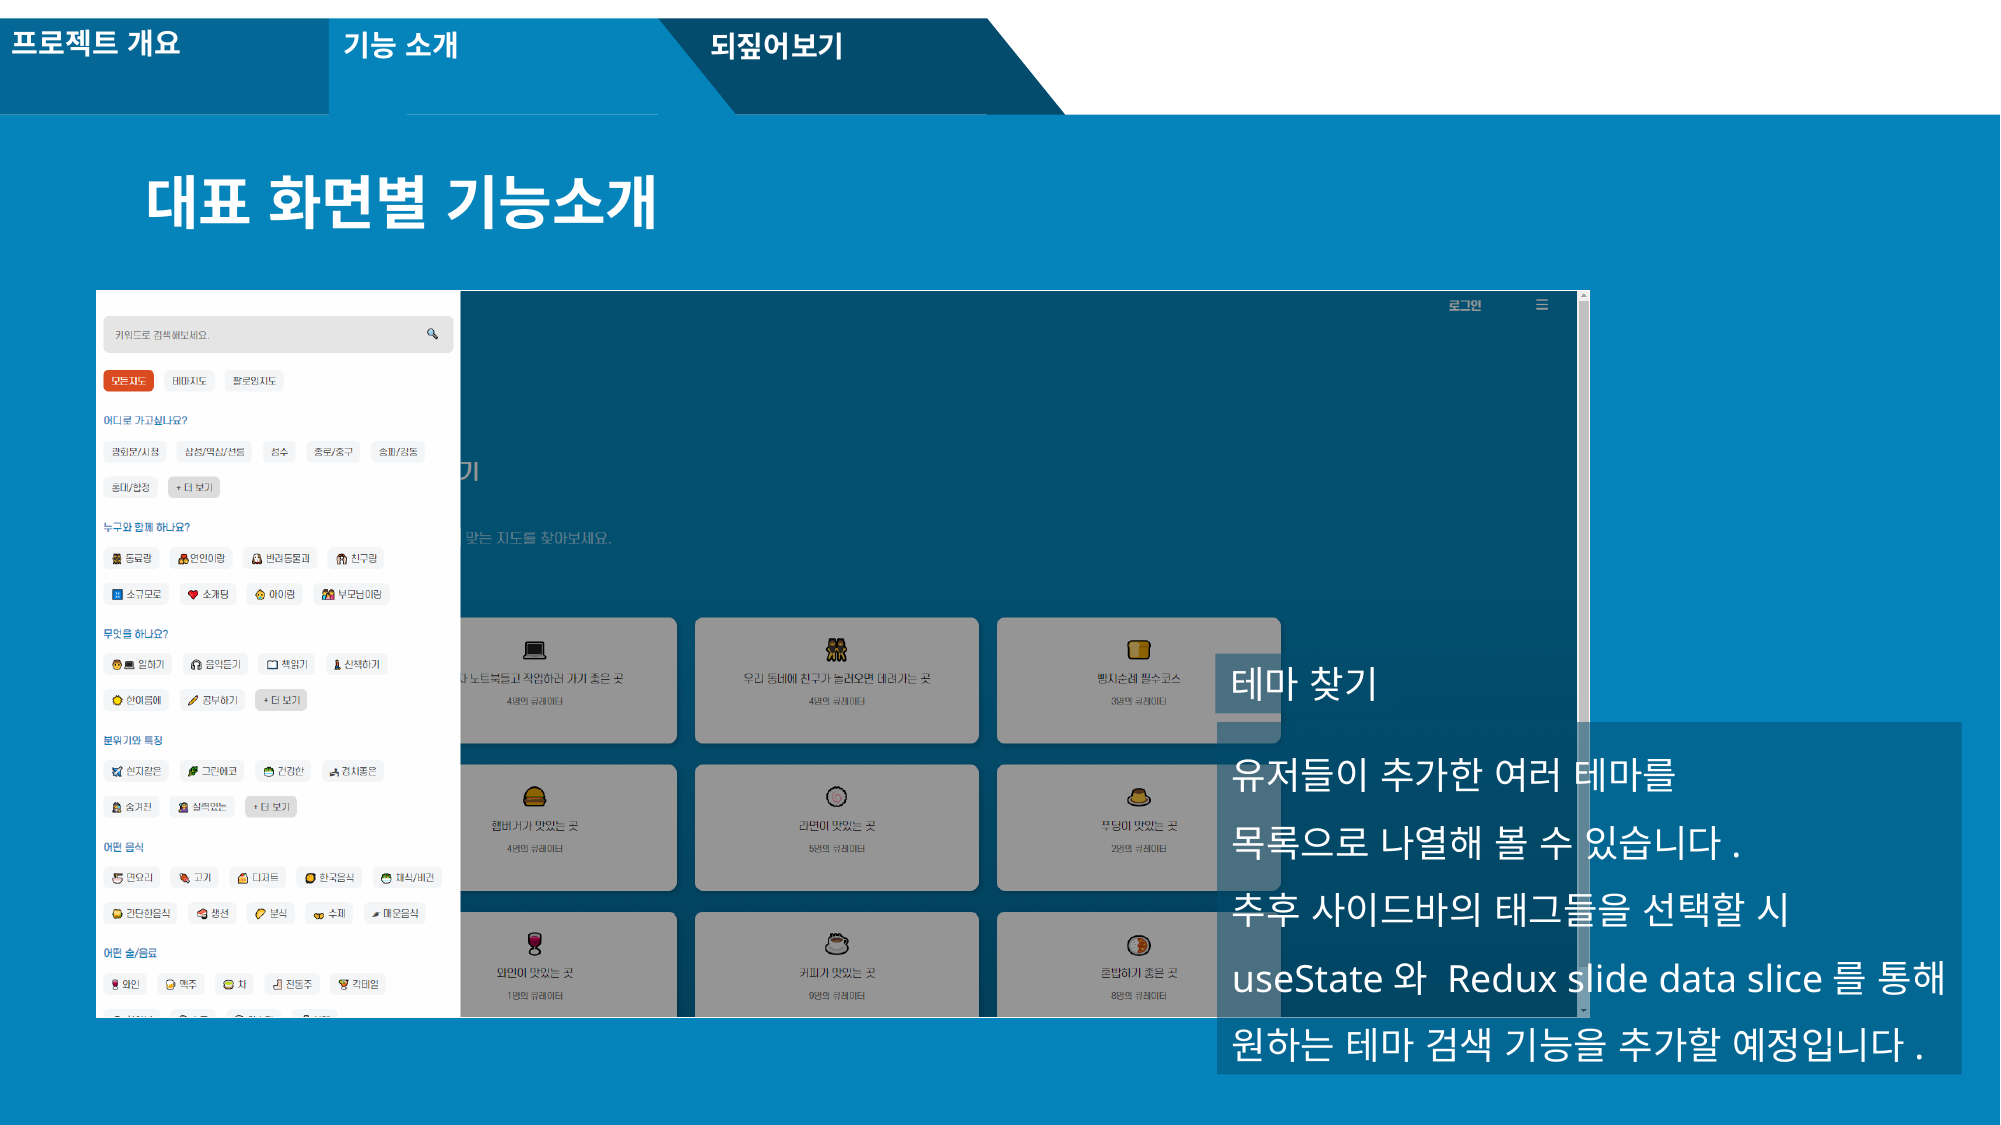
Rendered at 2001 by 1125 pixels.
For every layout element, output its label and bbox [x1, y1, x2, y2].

picture [1578, 291, 1589, 653]
picture [696, 618, 978, 743]
picture [696, 913, 978, 1017]
picture [998, 913, 1218, 1017]
picture [97, 291, 676, 1017]
text_box [1218, 653, 1961, 1070]
picture [466, 463, 471, 477]
text_box [0, 18, 2000, 1125]
picture [998, 765, 1218, 890]
picture [525, 533, 534, 543]
picture [696, 765, 978, 890]
picture [998, 618, 1280, 743]
